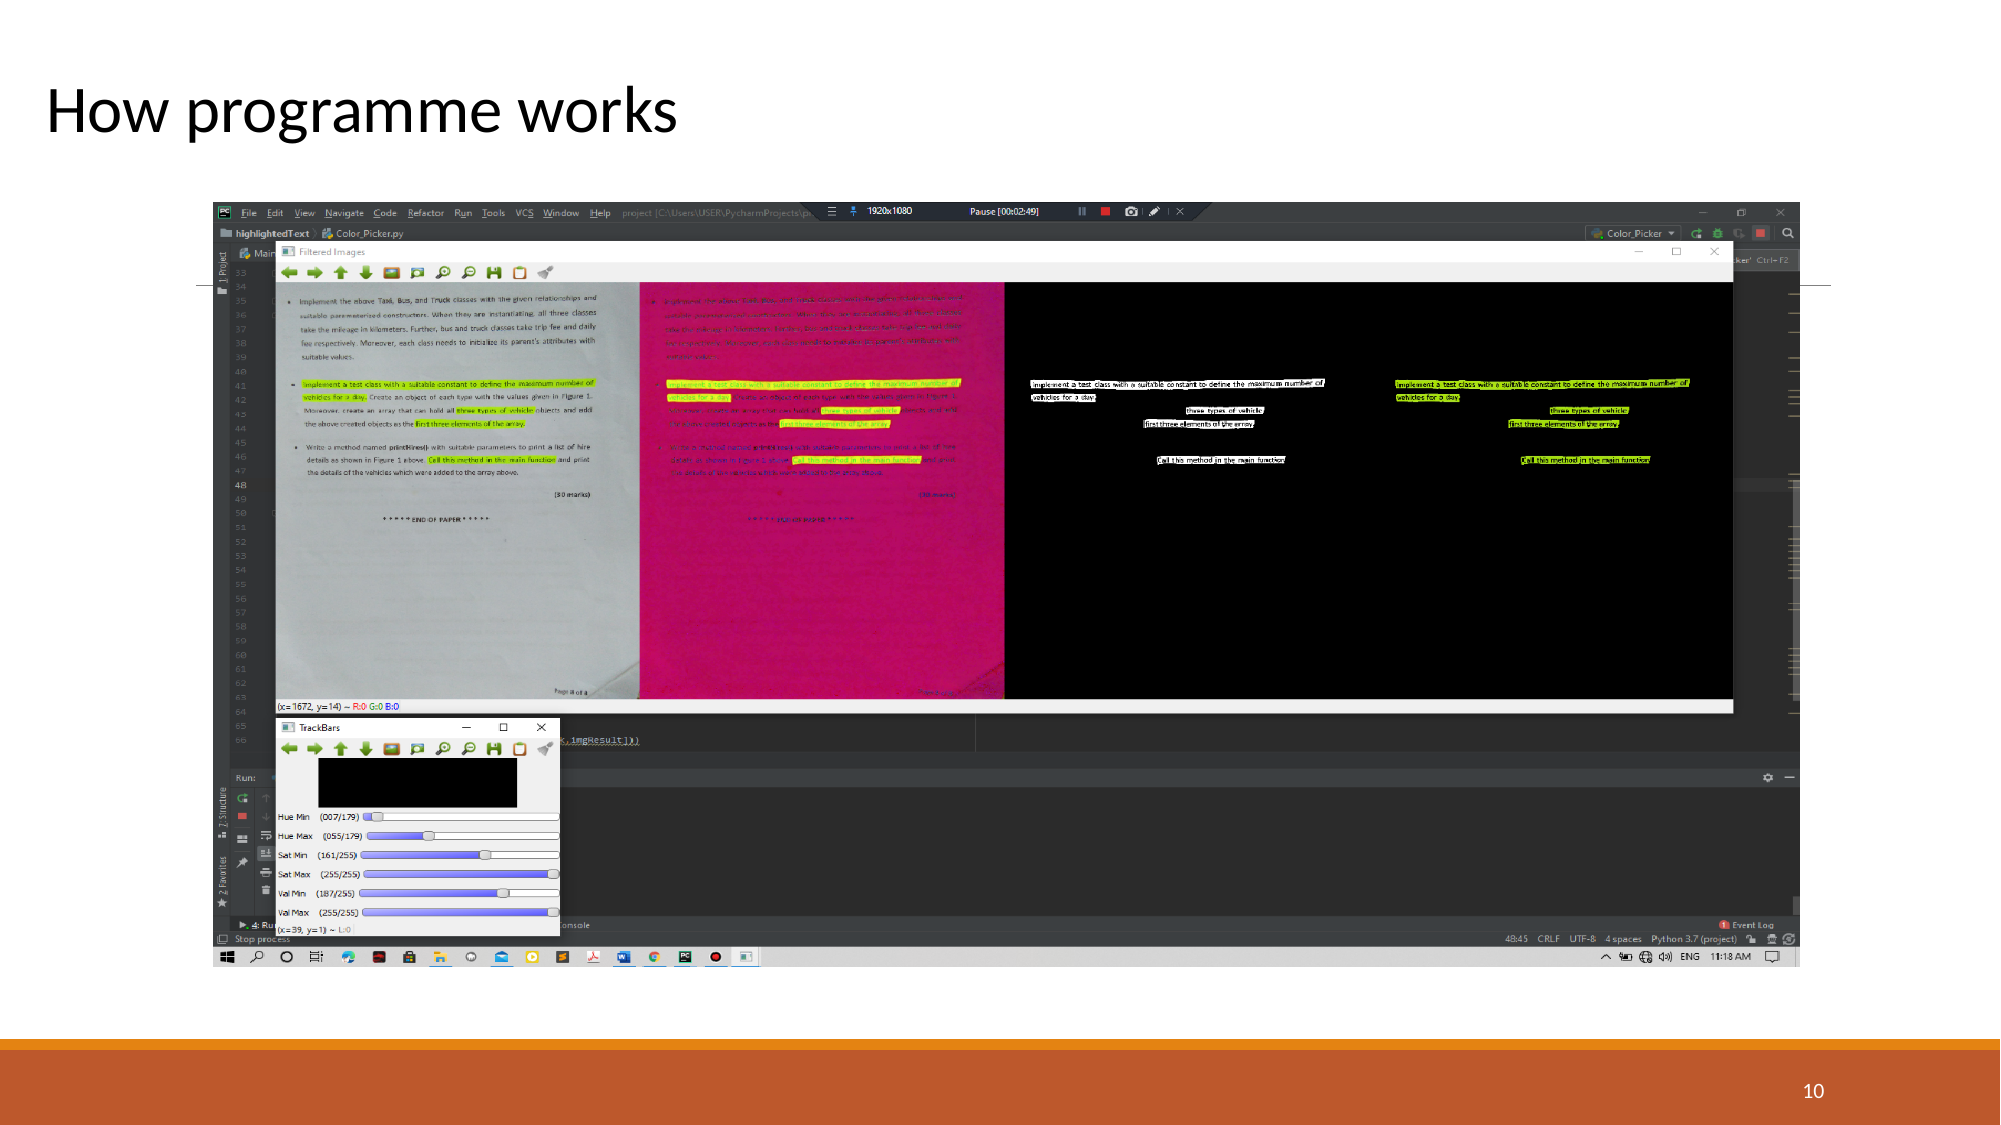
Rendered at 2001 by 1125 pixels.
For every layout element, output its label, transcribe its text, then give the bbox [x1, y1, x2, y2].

picture [212, 202, 1801, 968]
slide_number 10 [1624, 1059, 1840, 1120]
text_box How programme works [31, 58, 899, 198]
